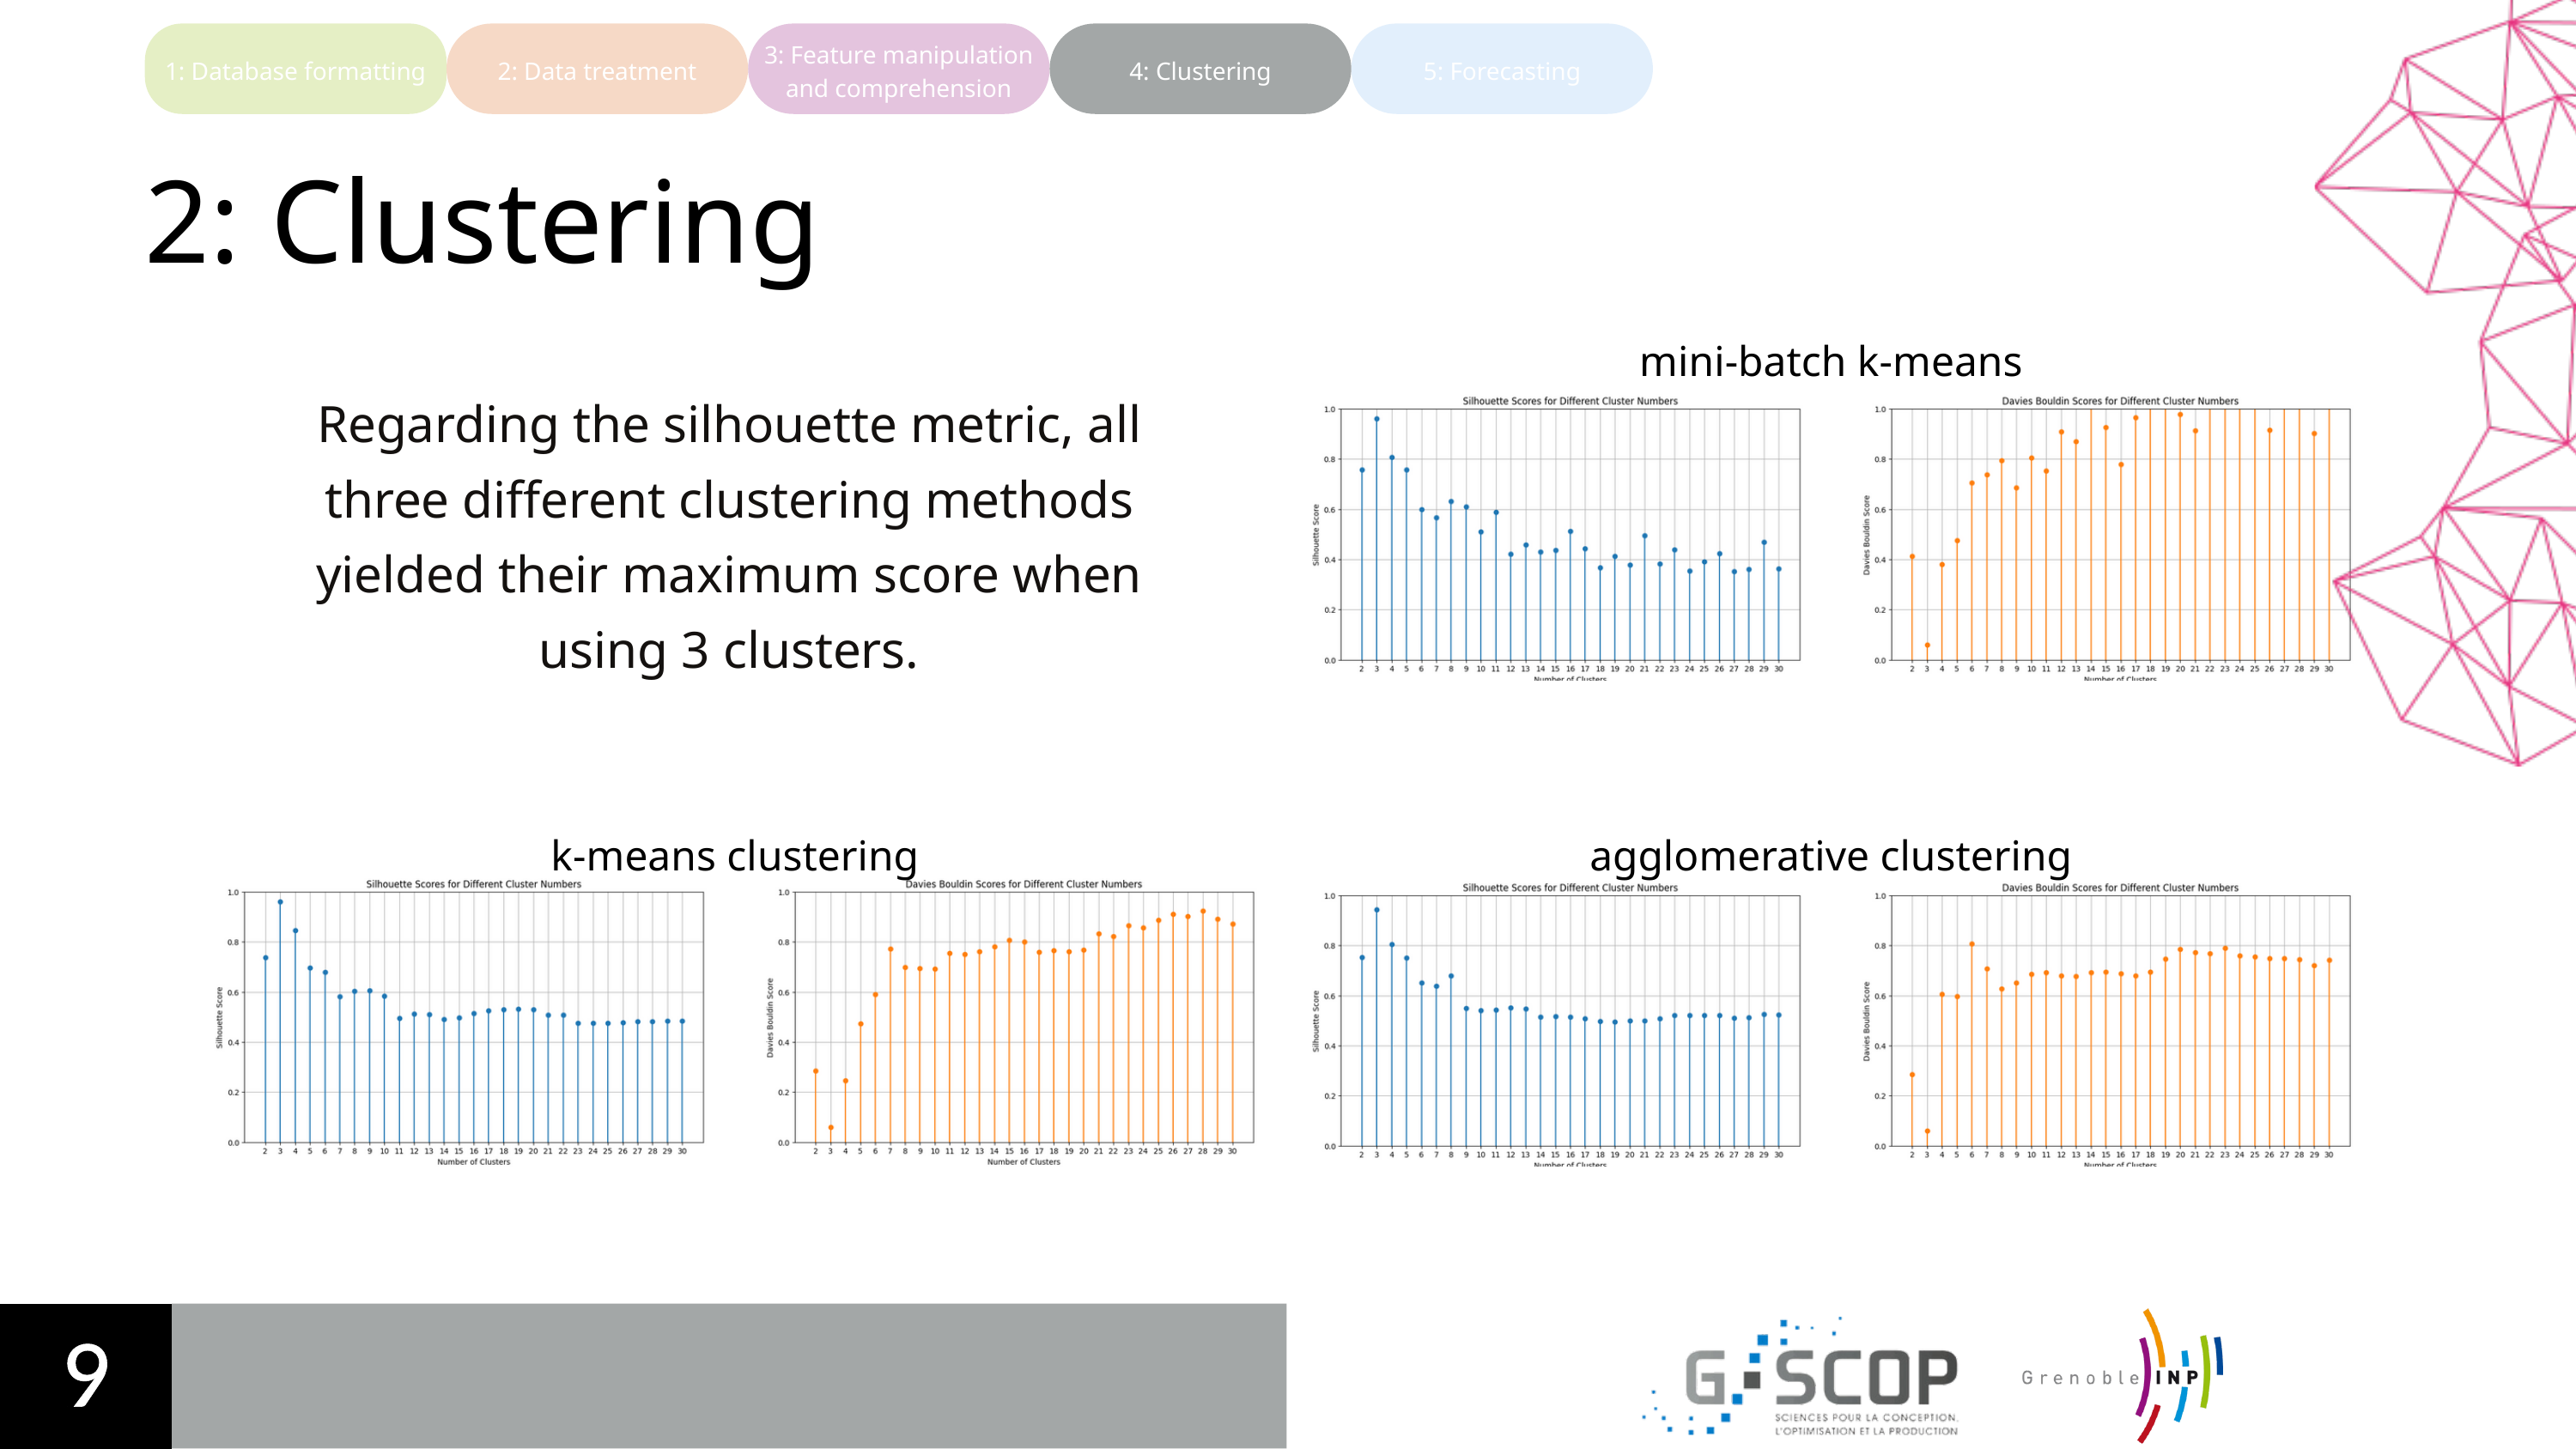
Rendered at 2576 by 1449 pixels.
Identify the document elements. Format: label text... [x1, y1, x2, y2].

text_box [1308, 878, 2355, 1167]
text_box [211, 878, 1259, 1167]
text_box mini-batch k-means [1630, 327, 2033, 385]
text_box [0, 1303, 1287, 1449]
text_box [2314, 0, 2576, 767]
text_box 2: Clustering [144, 125, 1905, 286]
text_box agglomerative clustering [1578, 822, 2085, 880]
text_box [1308, 392, 2314, 681]
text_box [144, 23, 1654, 114]
text_box k-means clustering [533, 822, 937, 880]
text_box Regarding the silhouette metric, all three different clustering methods yielded their maximum score when using 3 clusters. [285, 377, 1174, 678]
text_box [1636, 1308, 2224, 1444]
